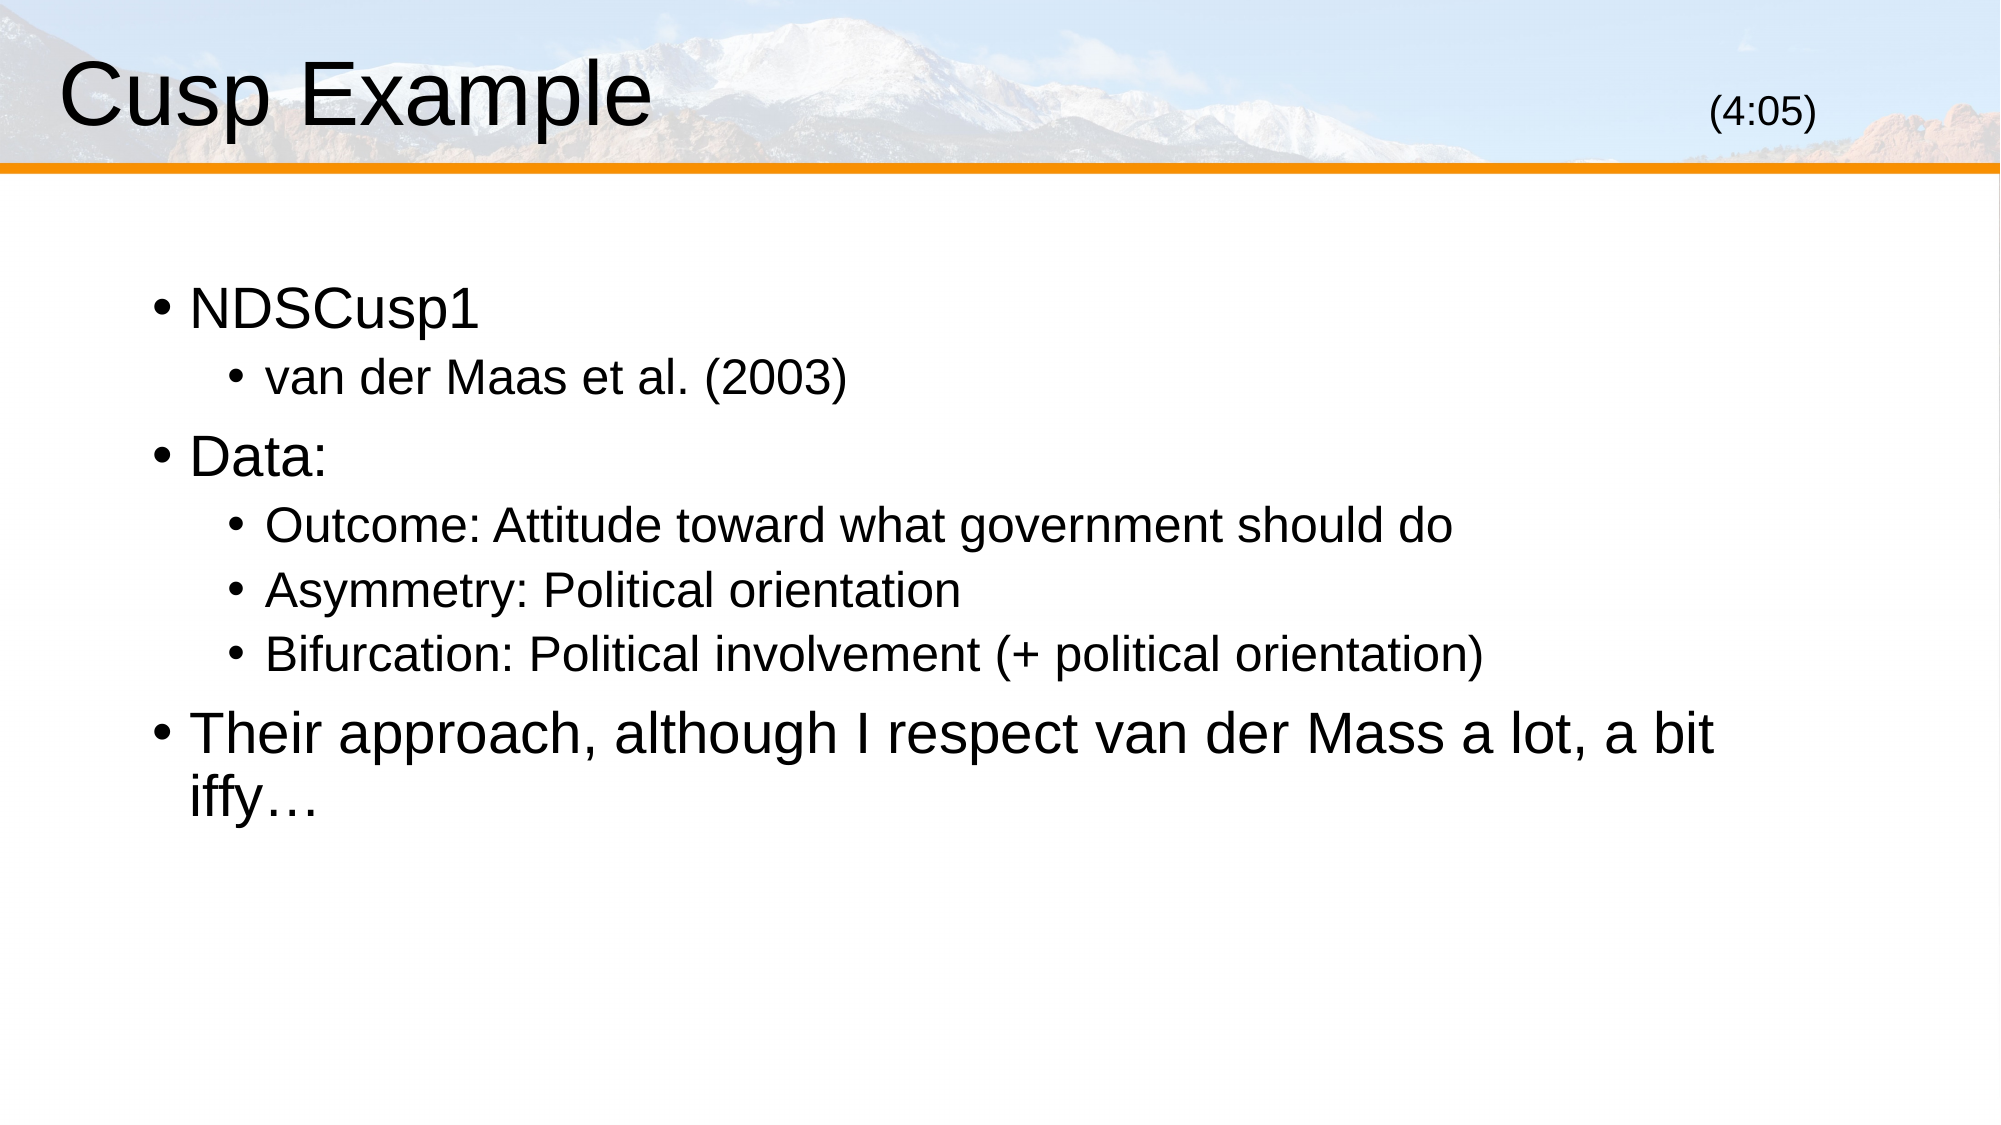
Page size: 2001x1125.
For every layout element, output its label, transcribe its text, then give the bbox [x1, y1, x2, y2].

picture [0, 0, 2000, 1125]
title Cusp Example (4:05) [43, 3, 1953, 188]
list NDSCusp1 van der Maas et al. (2003) Data: Outcome: Attitude toward what government should do Asymmetry: Political orientation Bifurcation: Political involvement (+ political orientation) Their approach, although I respect van der Mass a lot, a bit iffy… [137, 270, 1863, 985]
